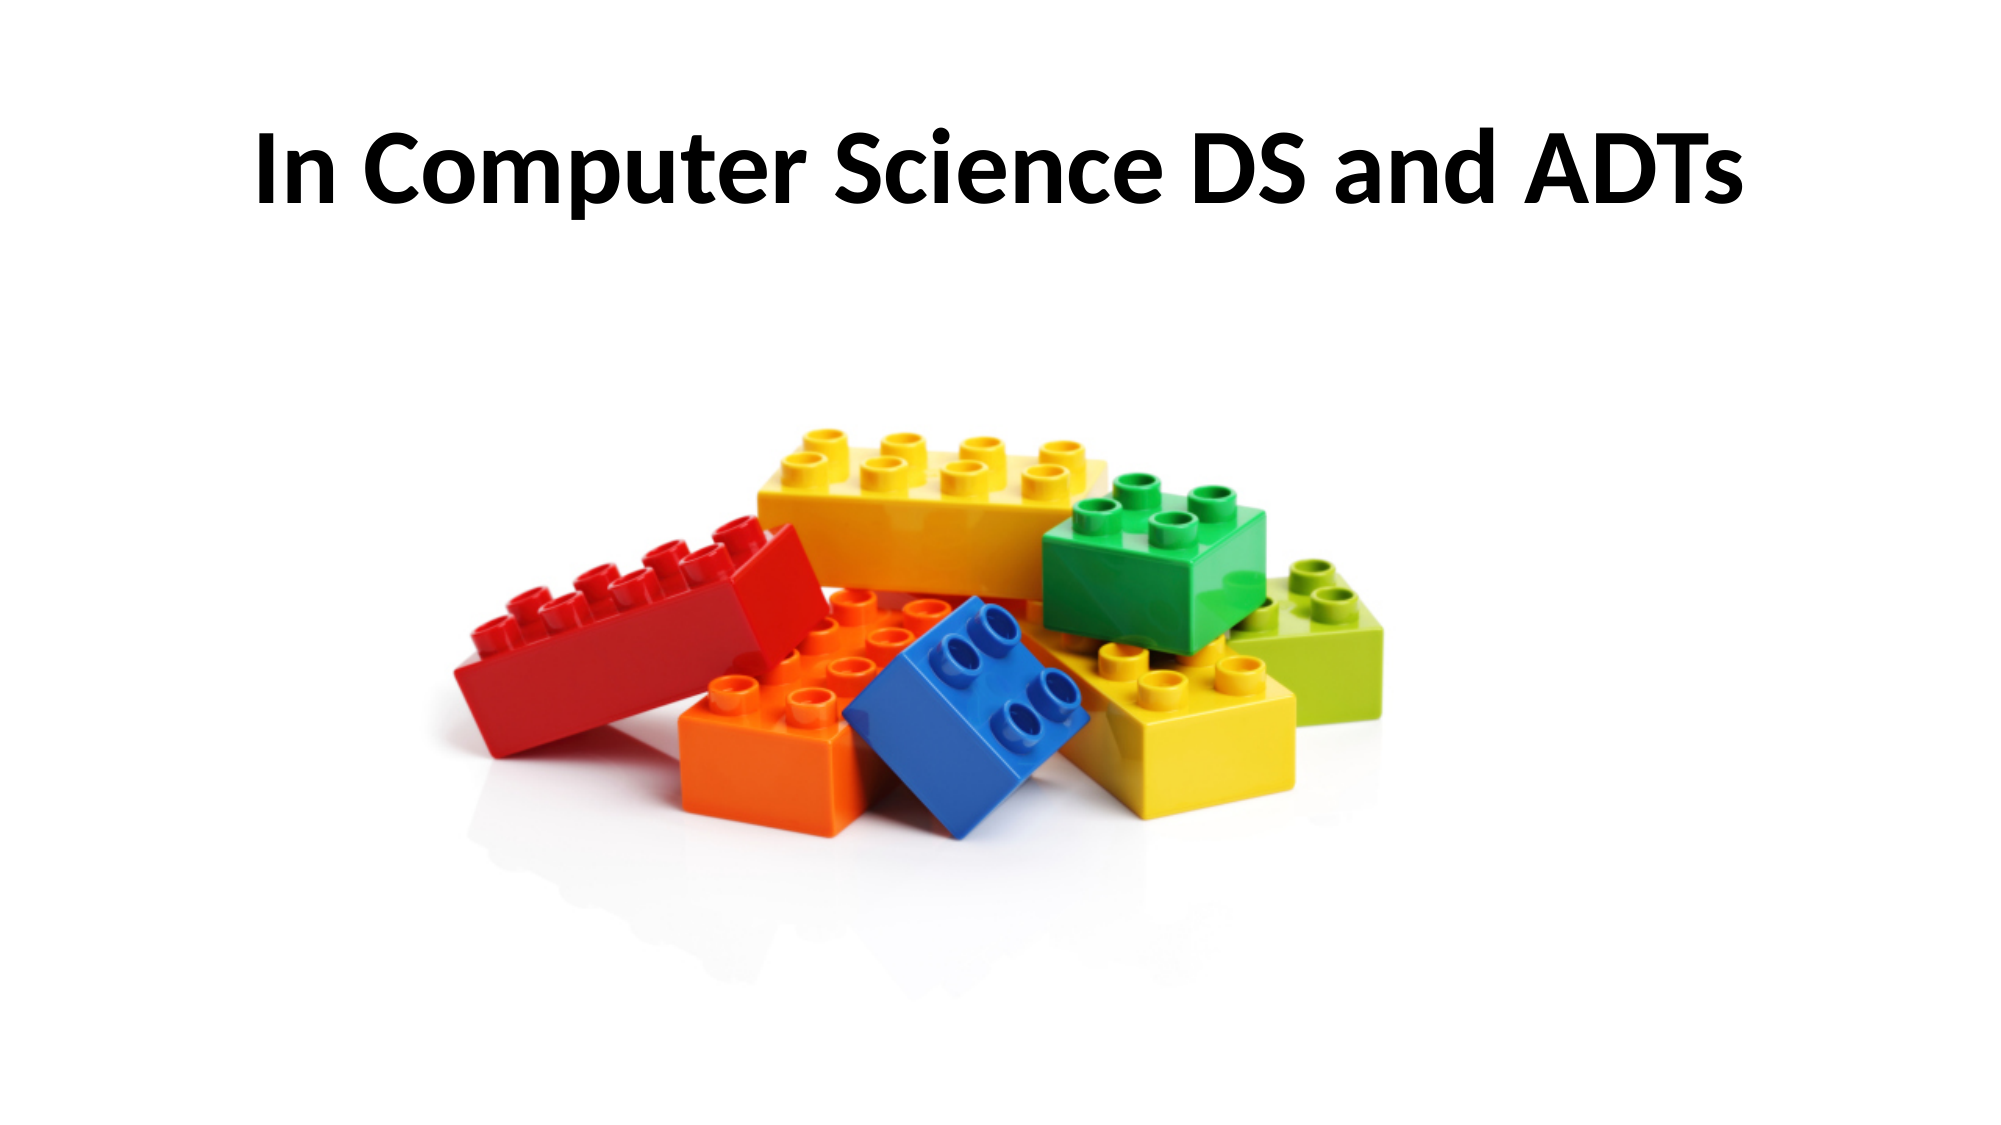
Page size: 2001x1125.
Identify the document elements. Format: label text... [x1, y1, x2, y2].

title In Computer Science DS and ADTs [137, 59, 1863, 278]
picture [370, 250, 1503, 1006]
